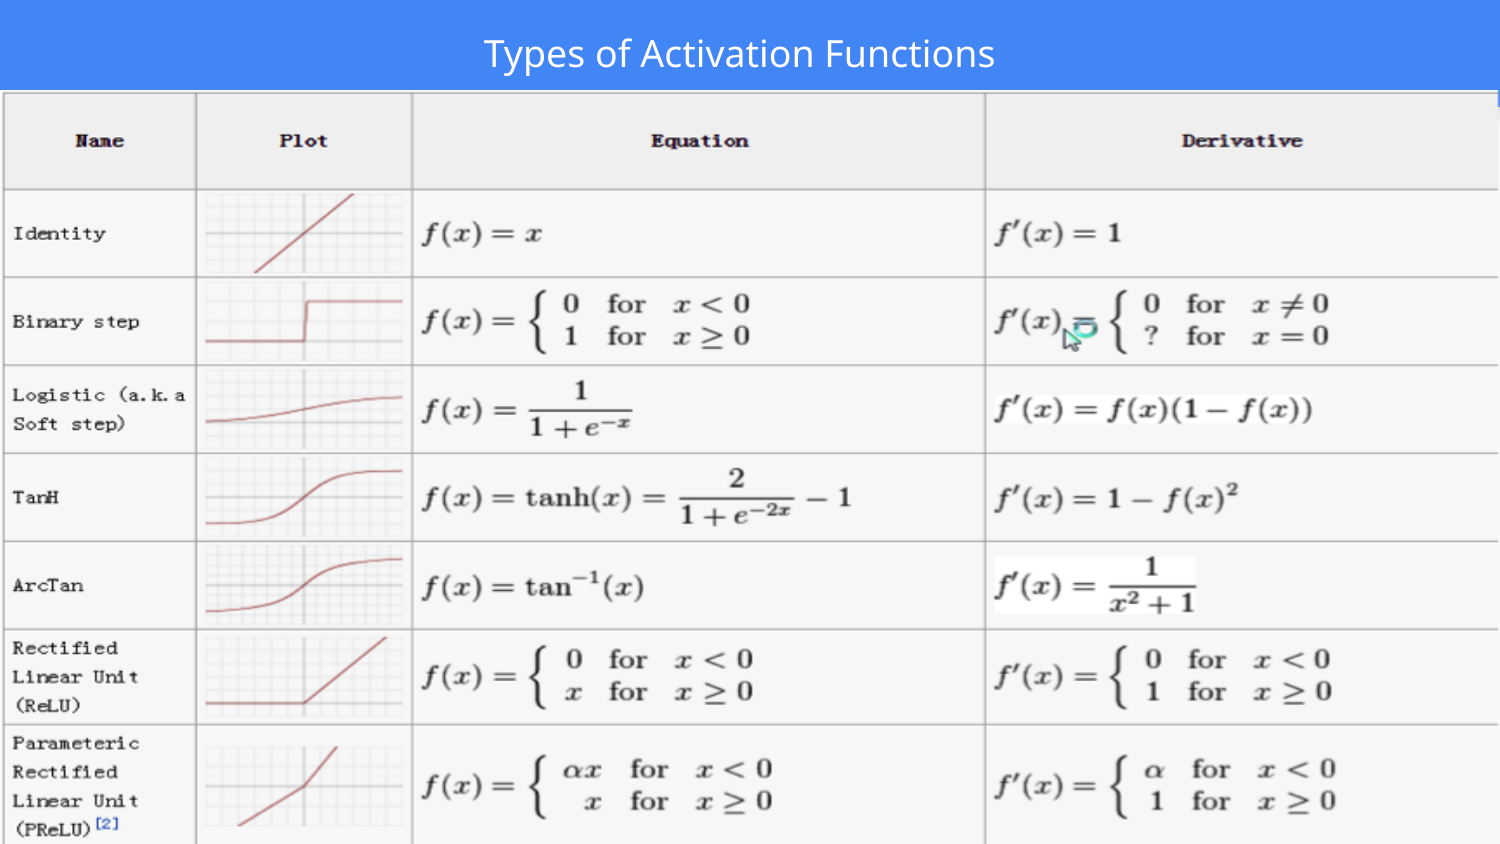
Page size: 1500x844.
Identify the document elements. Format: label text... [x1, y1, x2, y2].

title Types of Activation Functions [16, 2, 1464, 88]
picture [0, 89, 1500, 844]
